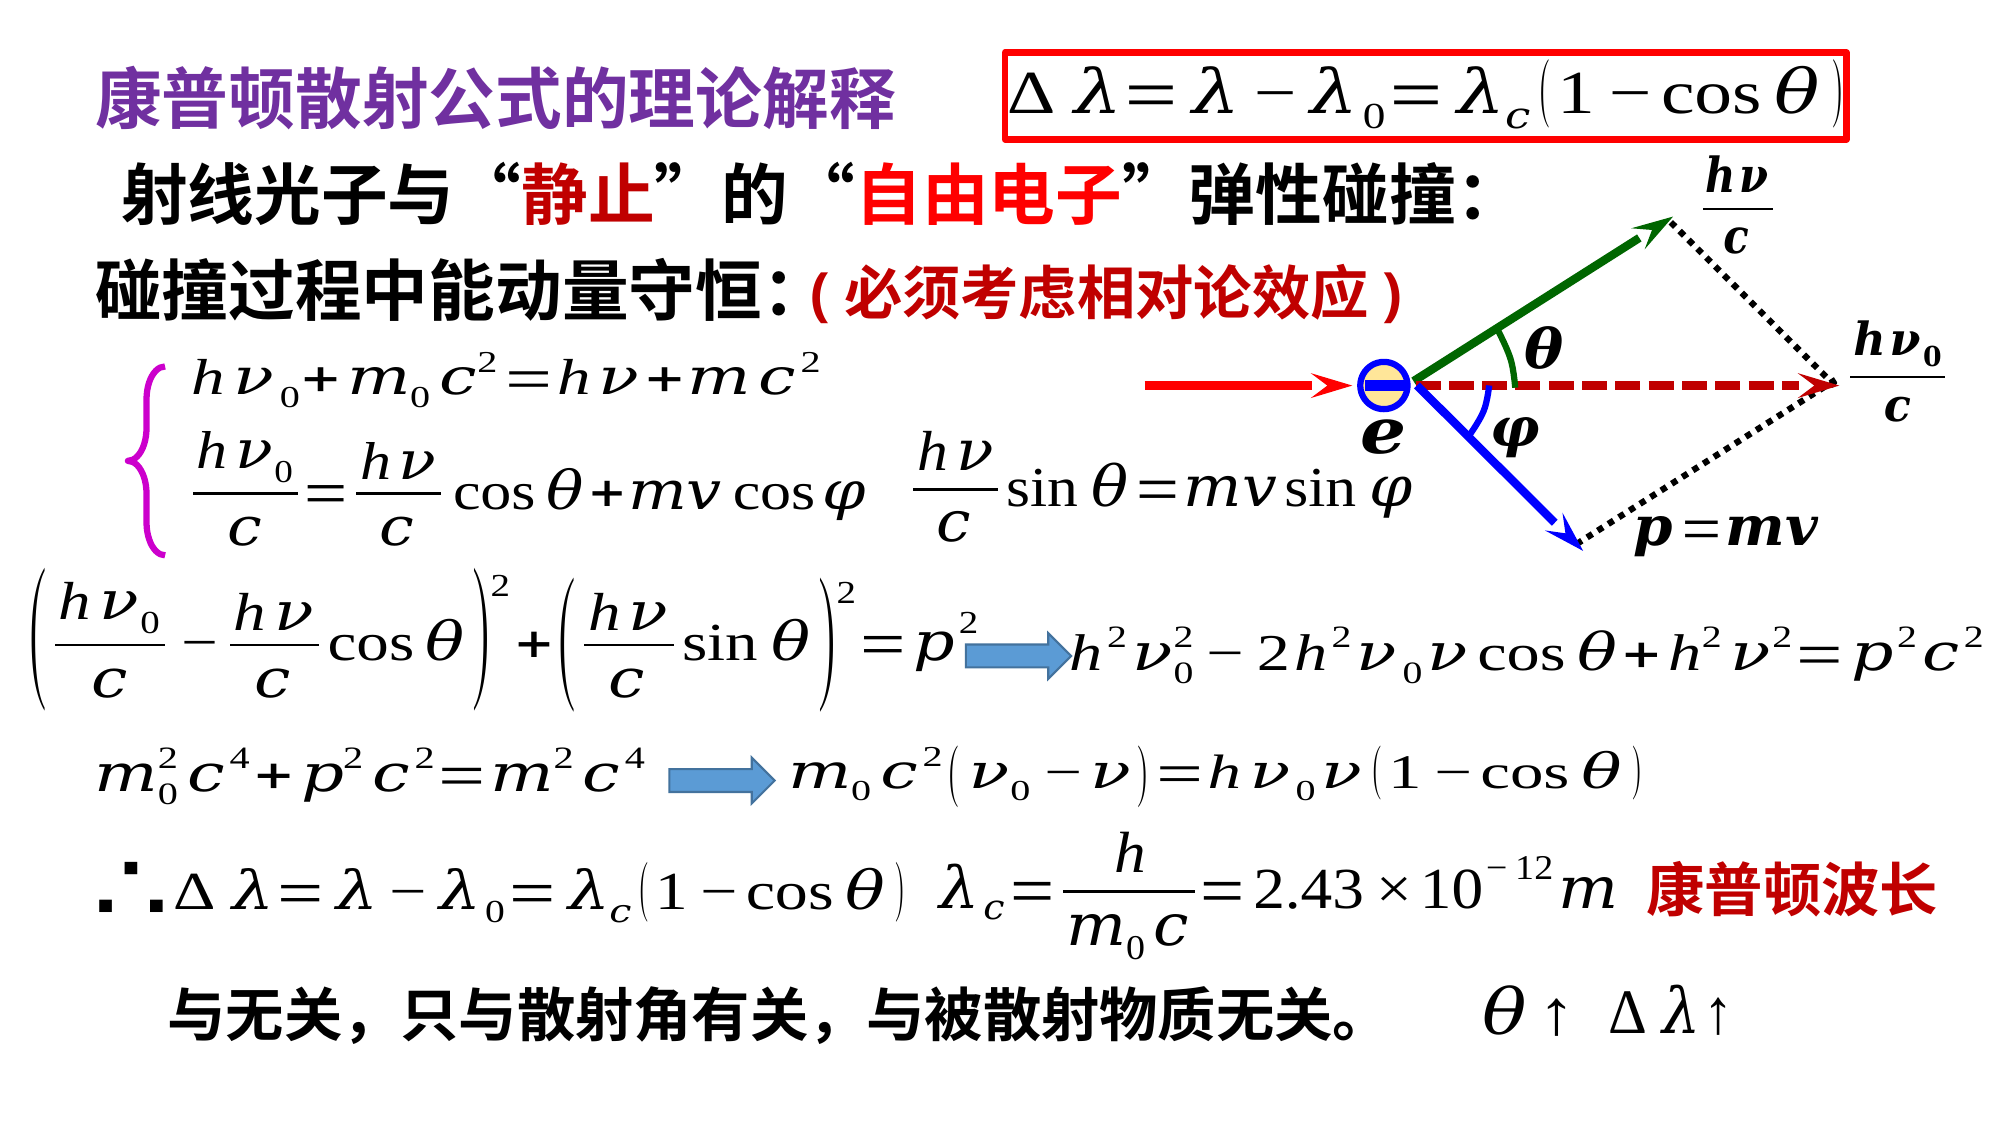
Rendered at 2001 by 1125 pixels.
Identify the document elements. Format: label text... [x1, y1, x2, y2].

text_box 康普顿散射公式的理论解释 [80, 49, 912, 145]
text_box [964, 630, 1073, 682]
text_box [1413, 216, 1674, 382]
text_box [127, 366, 166, 556]
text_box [1416, 385, 1584, 551]
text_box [1584, 386, 1836, 544]
text_box 碰撞过程中能动量守恒： [80, 241, 845, 337]
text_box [1670, 222, 1837, 385]
text_box [1359, 360, 1409, 411]
text_box 康普顿波长 [1632, 846, 1954, 931]
text_box [668, 755, 777, 806]
text_box (必须考虑相对论效应) [795, 248, 1413, 334]
